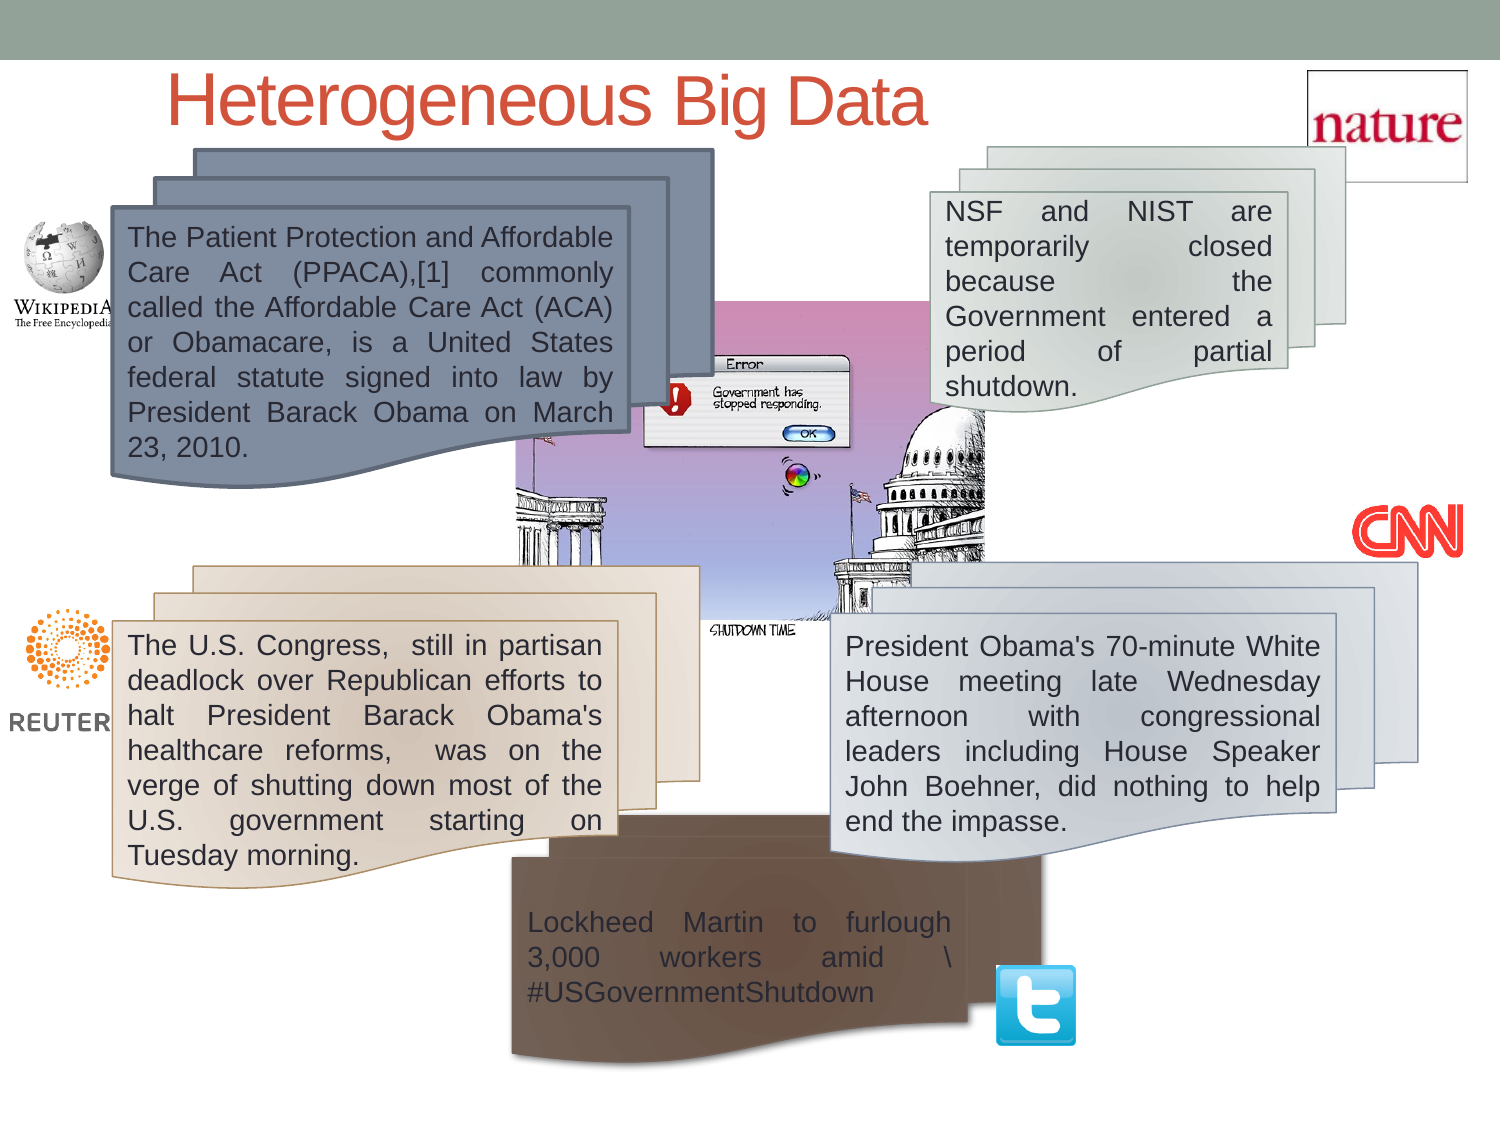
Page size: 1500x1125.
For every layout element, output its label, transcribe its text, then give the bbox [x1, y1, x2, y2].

picture [11, 218, 120, 329]
text_box The U.S. Congress, still in partisan deadlock over Republican efforts to halt President Barack Obama's healthcare reforms, was on the verge of shutting down most of the U.S. government starting on Tuesday morning. [111, 565, 701, 889]
picture [512, 299, 987, 639]
picture [1306, 70, 1469, 183]
text_box The Patient Protection and Affordable Care Act (PPACA),[1] commonly called the Affordable Care Act (ACA) or Obamacare, is a United States federal statute signed into law by President Barack Obama on March 23, 2010. [110, 147, 715, 489]
text_box Lockheed Martin to furlough 3,000 workers amid \#USGovernmentShutdown [511, 815, 1042, 1063]
picture [996, 965, 1077, 1046]
picture [1352, 504, 1463, 558]
picture [4, 609, 127, 733]
title Heterogeneous Big Data [150, 1, 1500, 189]
text_box NSF and NIST are temporarily closed because the Government entered a period of partial shutdown. [929, 146, 1347, 413]
text_box President Obama's 70-minute White House meeting late Wednesday afternoon with congressional leaders including House Speaker John Boehner, did nothing to help end the impasse. [829, 561, 1419, 863]
